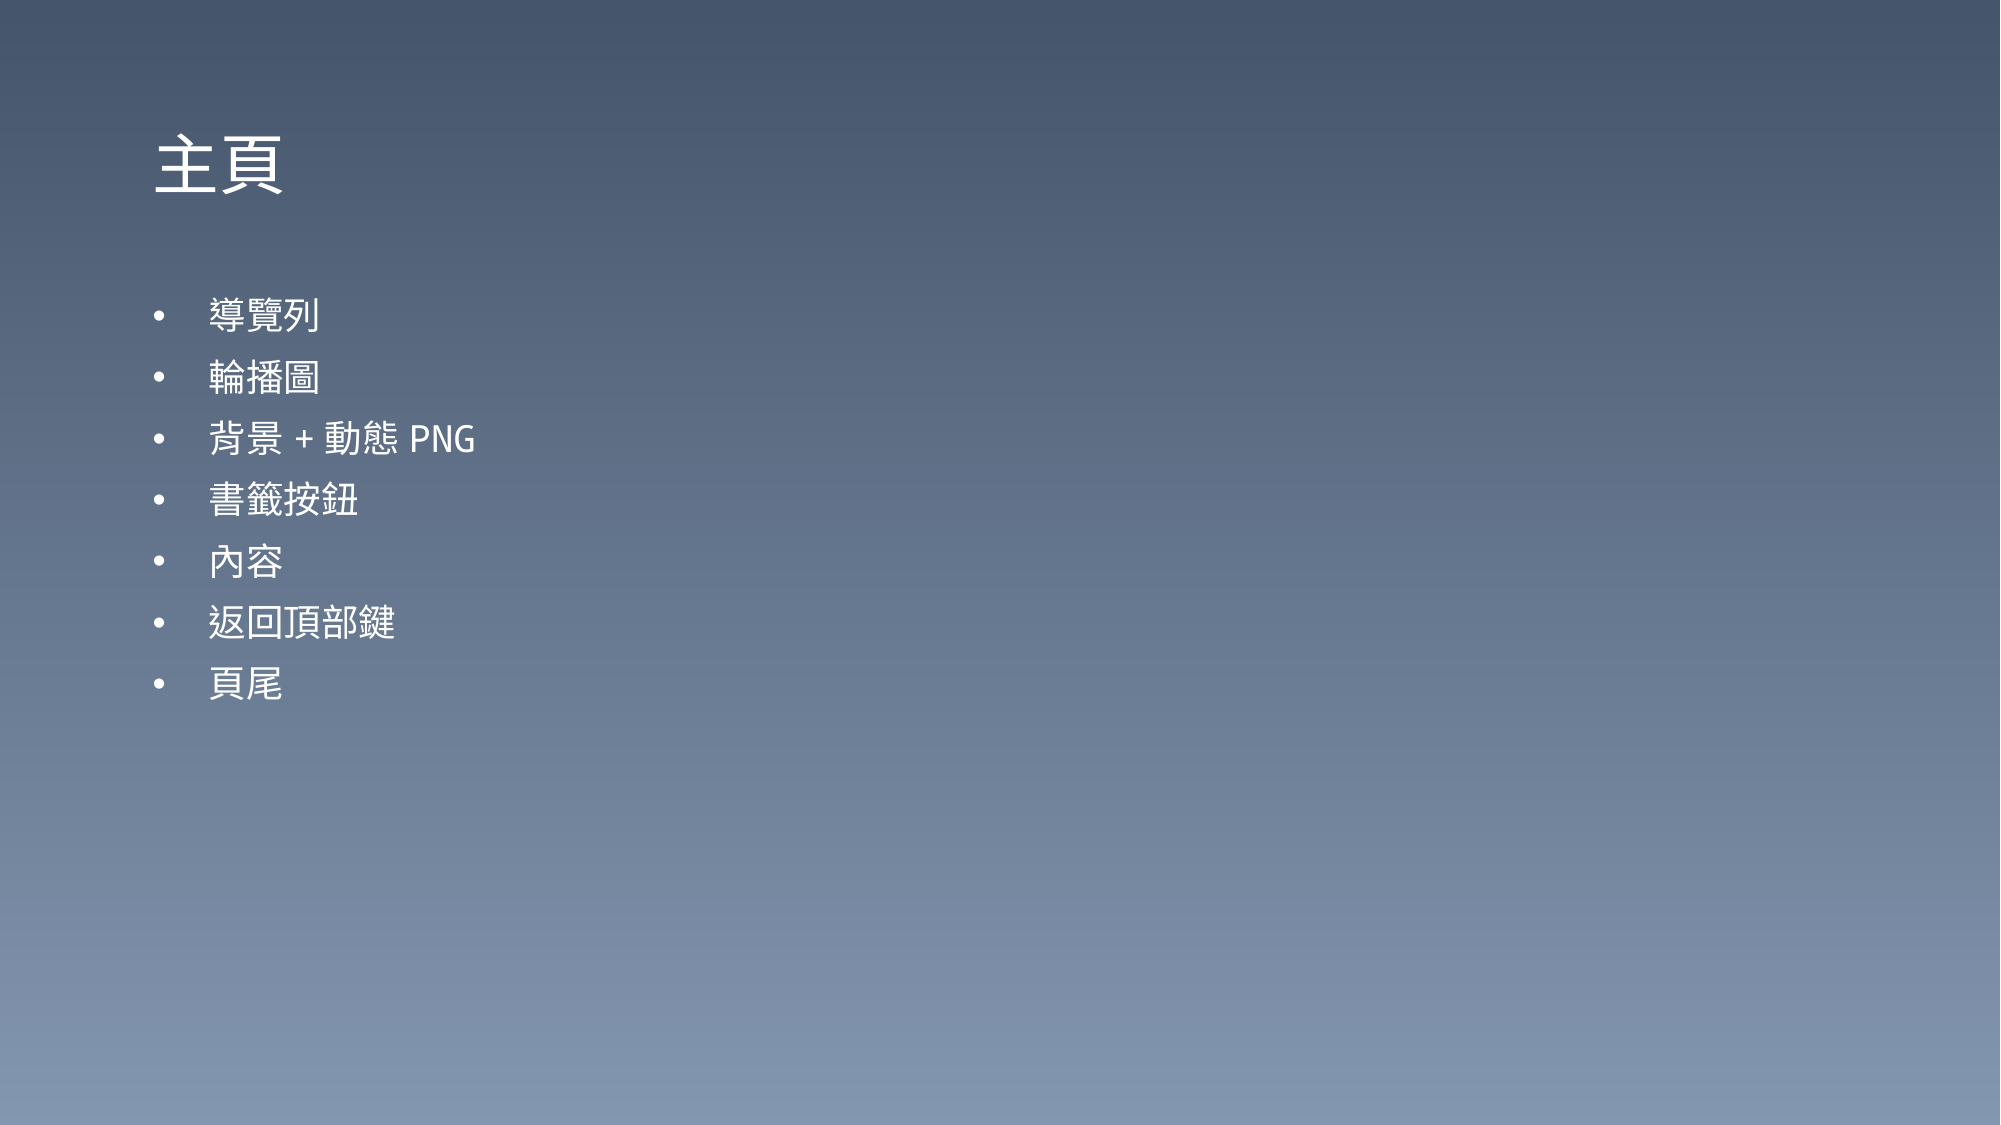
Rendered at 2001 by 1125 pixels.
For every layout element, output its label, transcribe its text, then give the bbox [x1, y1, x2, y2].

list 導覽列 輪播圖 背景+動態PNG 書籤按鈕 內容 返回頂部鍵 頁尾 [137, 290, 783, 963]
title 主頁 [137, 82, 783, 212]
